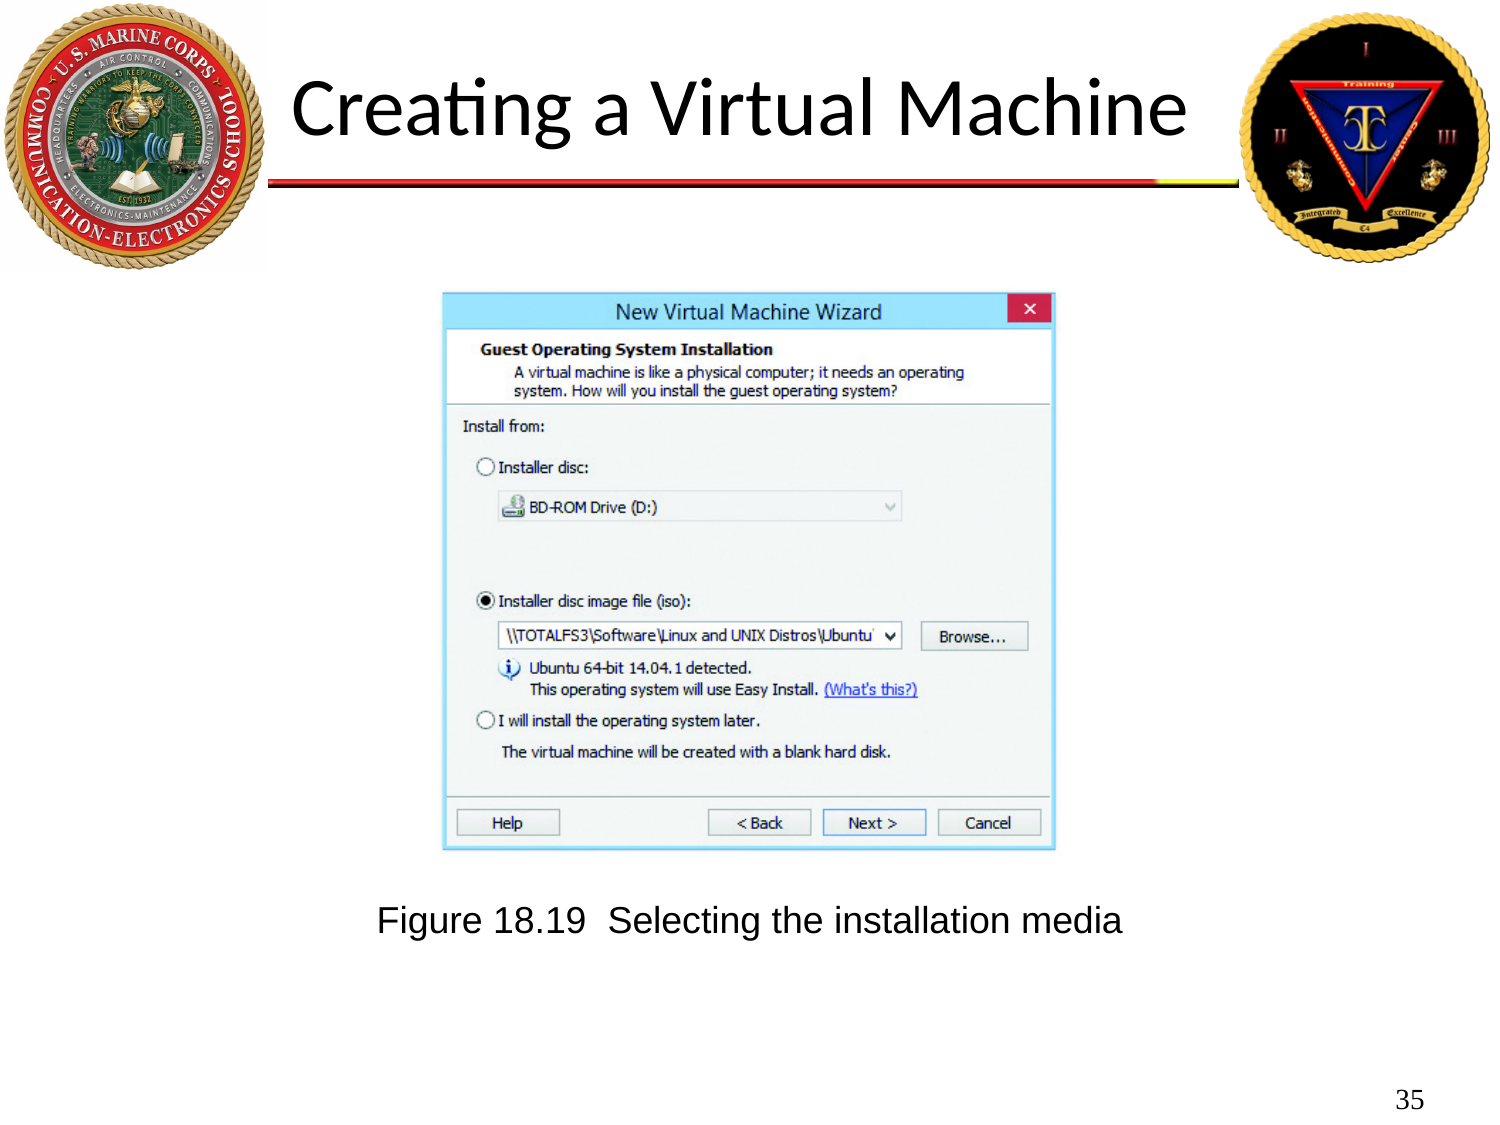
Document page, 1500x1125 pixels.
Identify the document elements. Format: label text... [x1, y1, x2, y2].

picture [1239, 12, 1490, 263]
text_box Figure 18.19 Selecting the installation media [361, 892, 1139, 950]
picture [0, 0, 268, 274]
picture [436, 287, 1063, 856]
title Creating a Virtual Machine [75, 45, 1425, 233]
